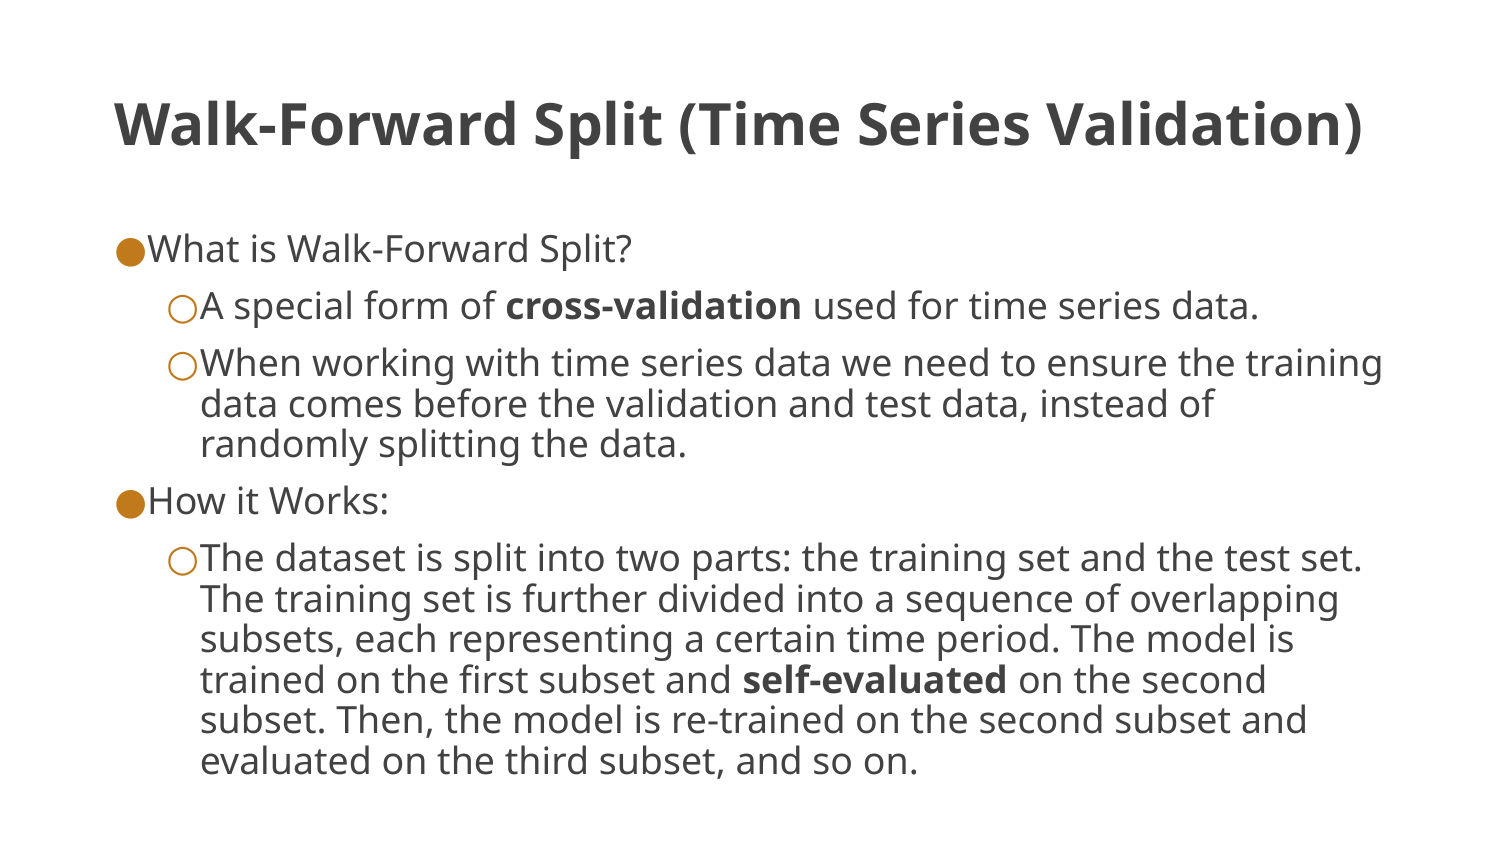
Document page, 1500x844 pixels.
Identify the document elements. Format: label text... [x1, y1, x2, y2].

title Walk-Forward Split (Time Series Validation) [103, 44, 1500, 208]
list What is Walk-Forward Split? A special form of cross-validation used for time series data. When working with time series data we need to ensure the training data comes before the validation and test data, instead of randomly splitting the data. How it Works: The dataset is split into two parts: the training set and the test set. The training set is further divided into a sequence of overlapping subsets, each representing a certain time period. The model is trained on the first subset and self-evaluated on the second subset. Then, the model is re-trained on the second subset and evaluated on the third subset, and so on. [103, 224, 1397, 760]
